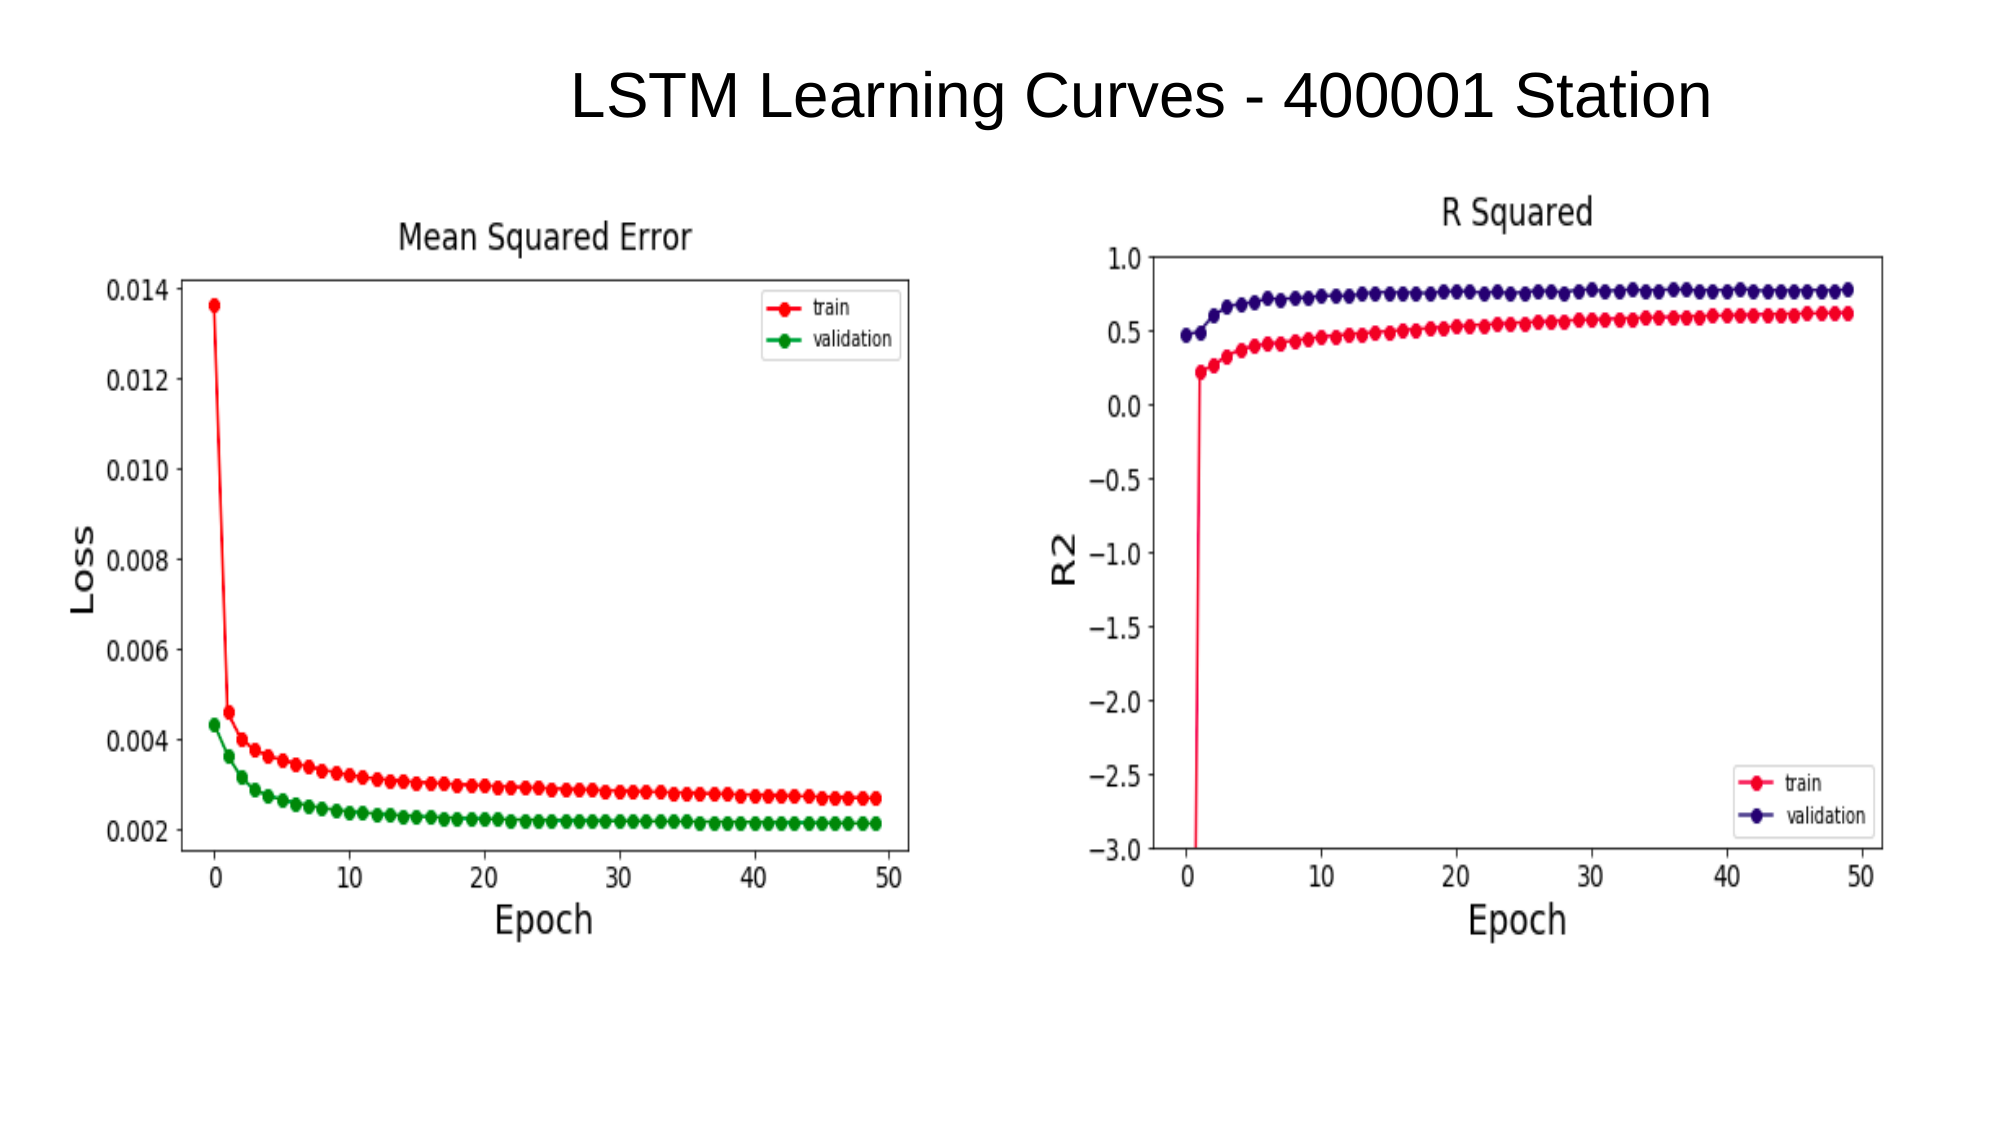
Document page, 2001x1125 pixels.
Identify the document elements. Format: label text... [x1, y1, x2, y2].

picture [38, 187, 1960, 970]
text_box LSTM Learning Curves - 400001 Station [68, 33, 1932, 139]
